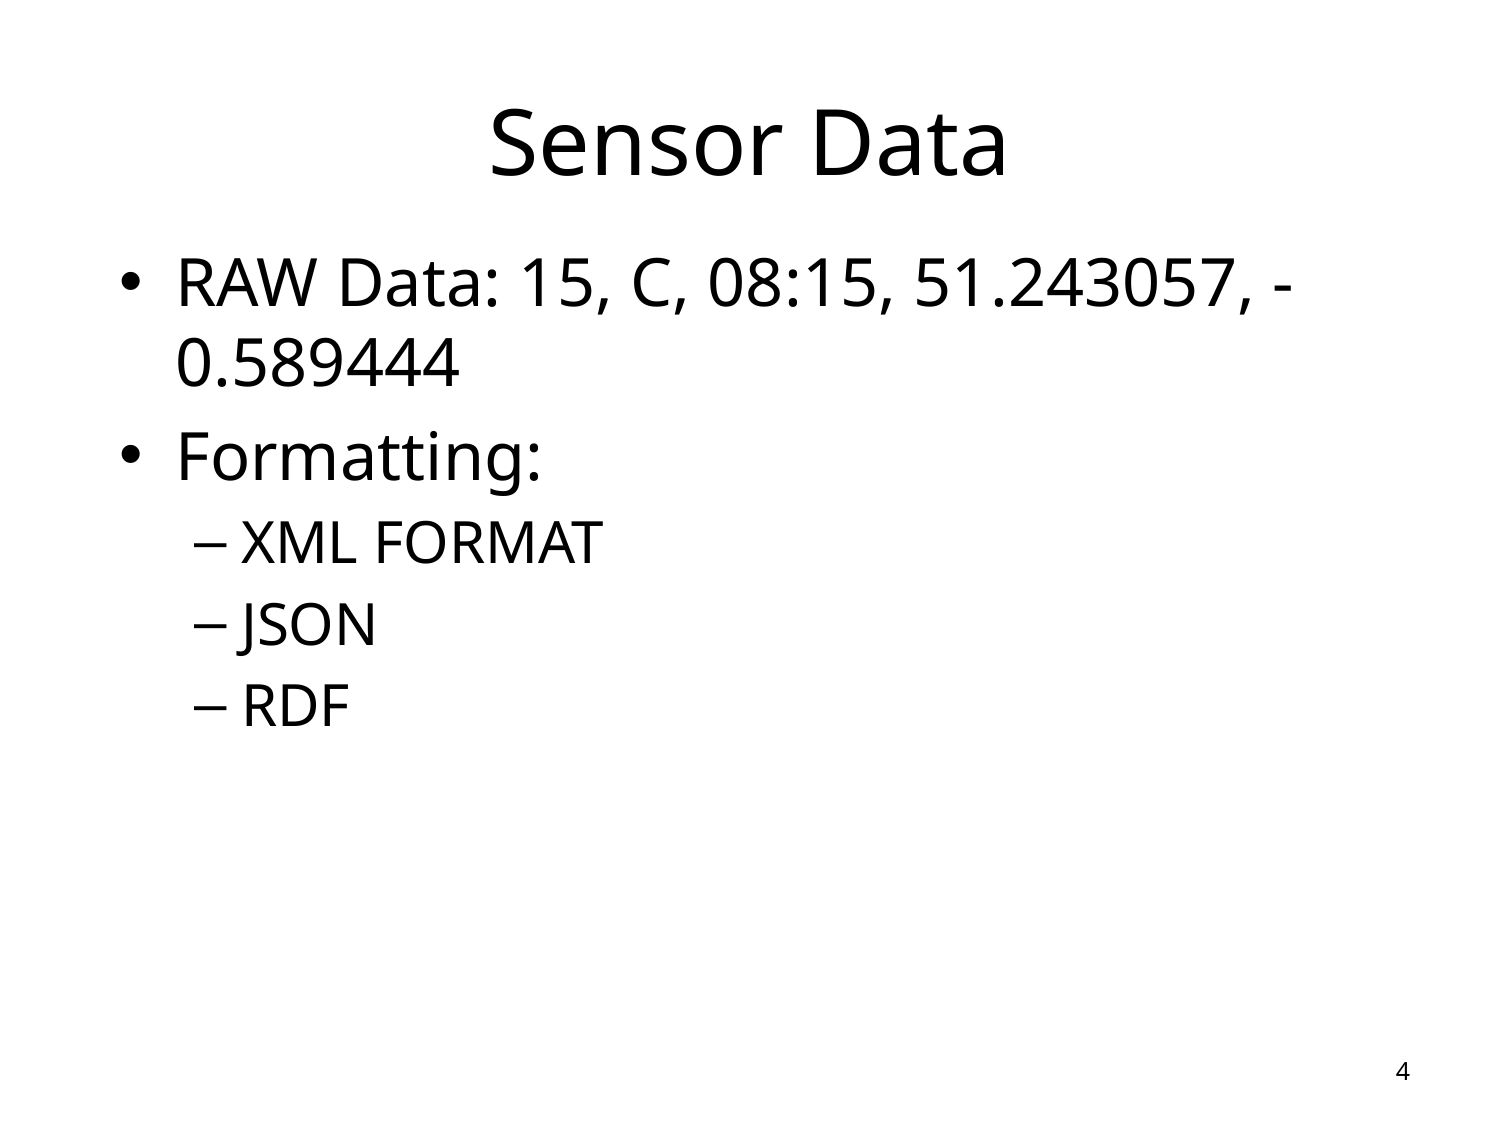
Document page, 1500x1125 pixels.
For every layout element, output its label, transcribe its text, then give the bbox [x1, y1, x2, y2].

slide_number 4 [1074, 1042, 1425, 1103]
title Sensor Data [75, 45, 1425, 233]
list RAW Data: 15, C, 08:15, 51.243057, -0.589444 Formatting: XML FORMAT JSON RDF [104, 232, 1371, 908]
